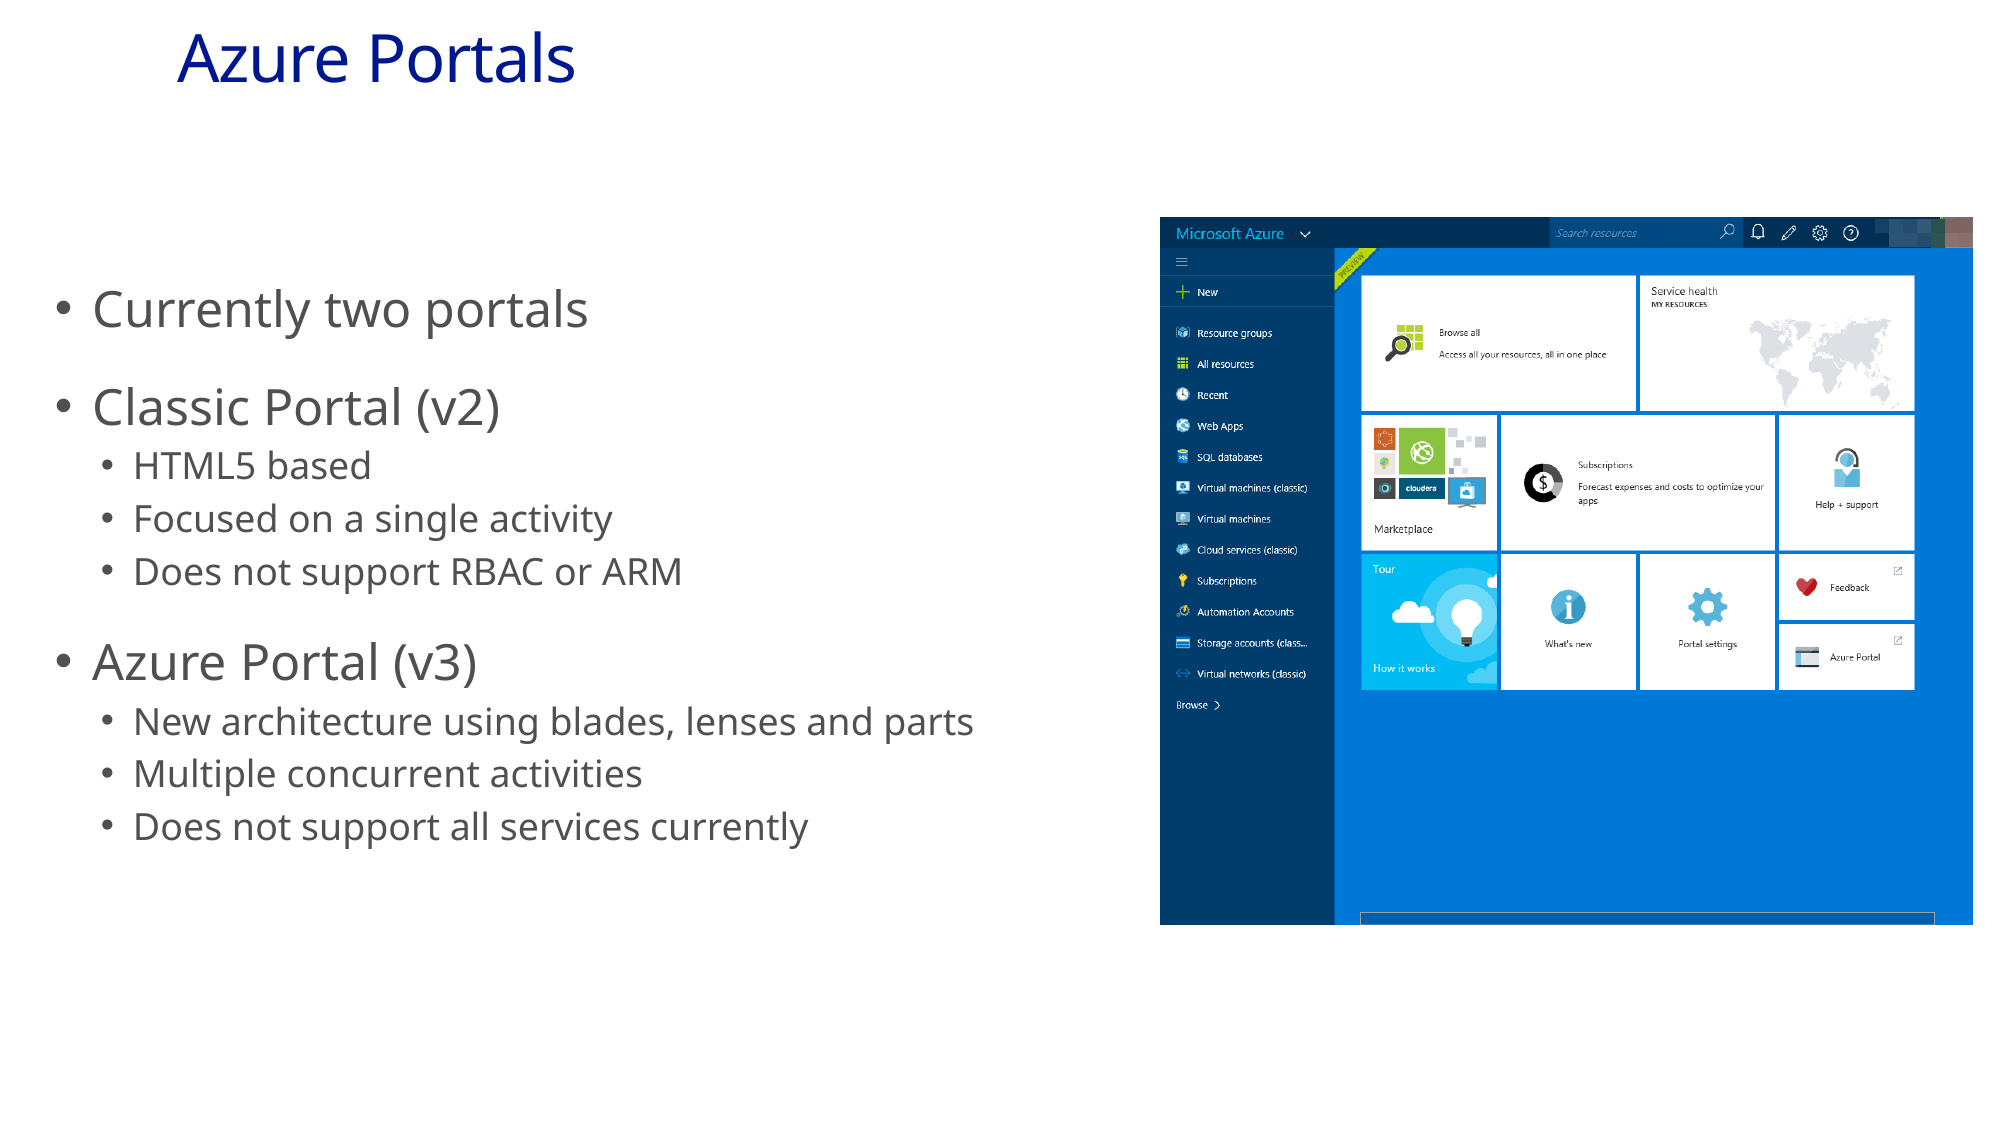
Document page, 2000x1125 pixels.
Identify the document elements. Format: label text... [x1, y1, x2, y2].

list Currently two portals Classic Portal (v2) HTML5 based Focused on a single activity Does not support RBAC or ARM Azure Portal (v3) New architecture using blades, lenses and parts Multiple concurrent activities Does not support all services currently [24, 262, 1975, 1011]
picture [1159, 217, 1974, 925]
title Azure Portals [124, 0, 2000, 106]
